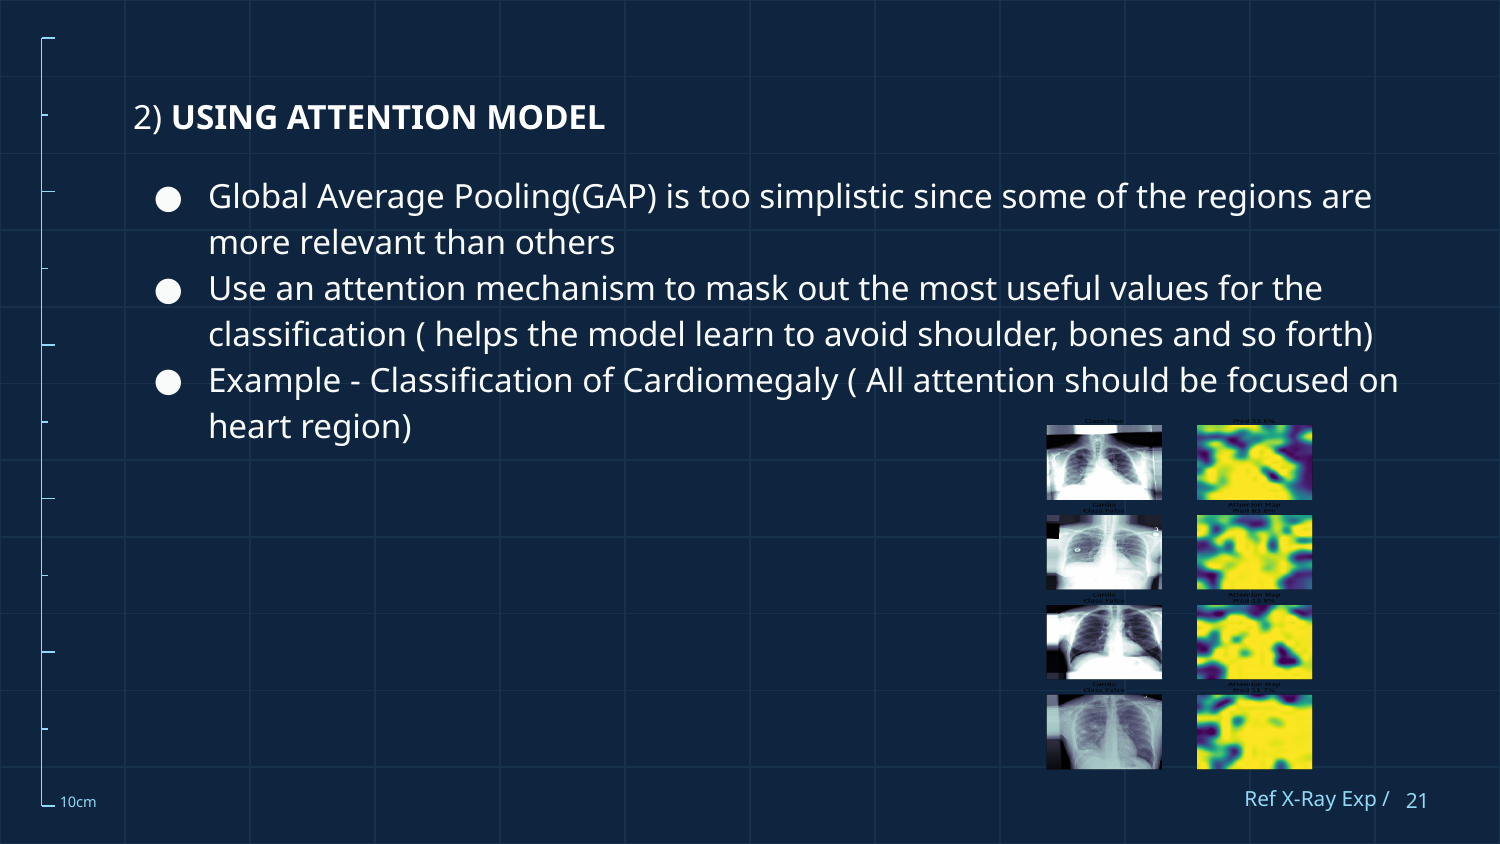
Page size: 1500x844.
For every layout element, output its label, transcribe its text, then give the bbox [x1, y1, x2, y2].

list 2) USING ATTENTION MODEL Global Average Pooling(GAP) is too simplistic since some of the regions are more relevant than others Use an attention mechanism to mask out the most useful values for the classification ( helps the model learn to avoid shoulder, bones and so forth) Example - Classification of Cardiomegaly ( All attention should be focused on heart region) [118, 75, 1429, 808]
slide_number 21 [1411, 778, 1458, 820]
slide_number Ref X-Ray Exp / [1207, 777, 1411, 820]
picture [1025, 418, 1316, 779]
